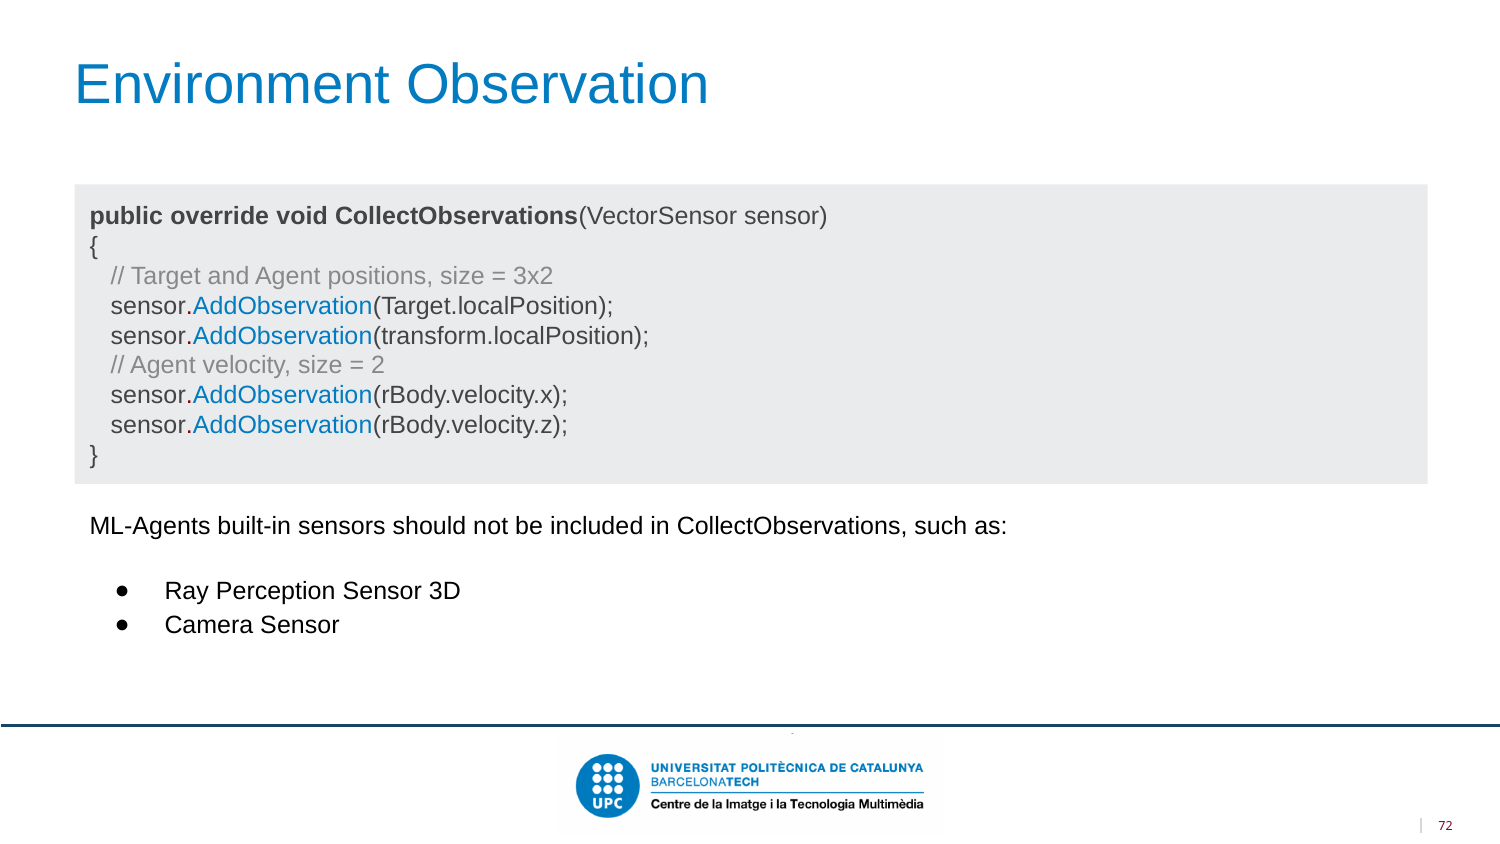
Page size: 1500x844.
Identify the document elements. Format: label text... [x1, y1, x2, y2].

text_box public override void CollectObservations(VectorSensor sensor) { // Target and Agent positions, size = 3x2 sensor.AddObservation(Target.localPosition); sensor.AddObservation(transform.localPosition); // Agent velocity, size = 2 sensor.AddObservation(rBody.velocity.x); sensor.AddObservation(rBody.velocity.z); } [74, 184, 1428, 484]
picture [555, 718, 945, 836]
text_box ML-Agents built-in sensors should not be included in CollectObservations, such as: Ray Perception Sensor 3D Camera Sensor [74, 435, 1320, 654]
list Environment Observation [74, 47, 1428, 131]
